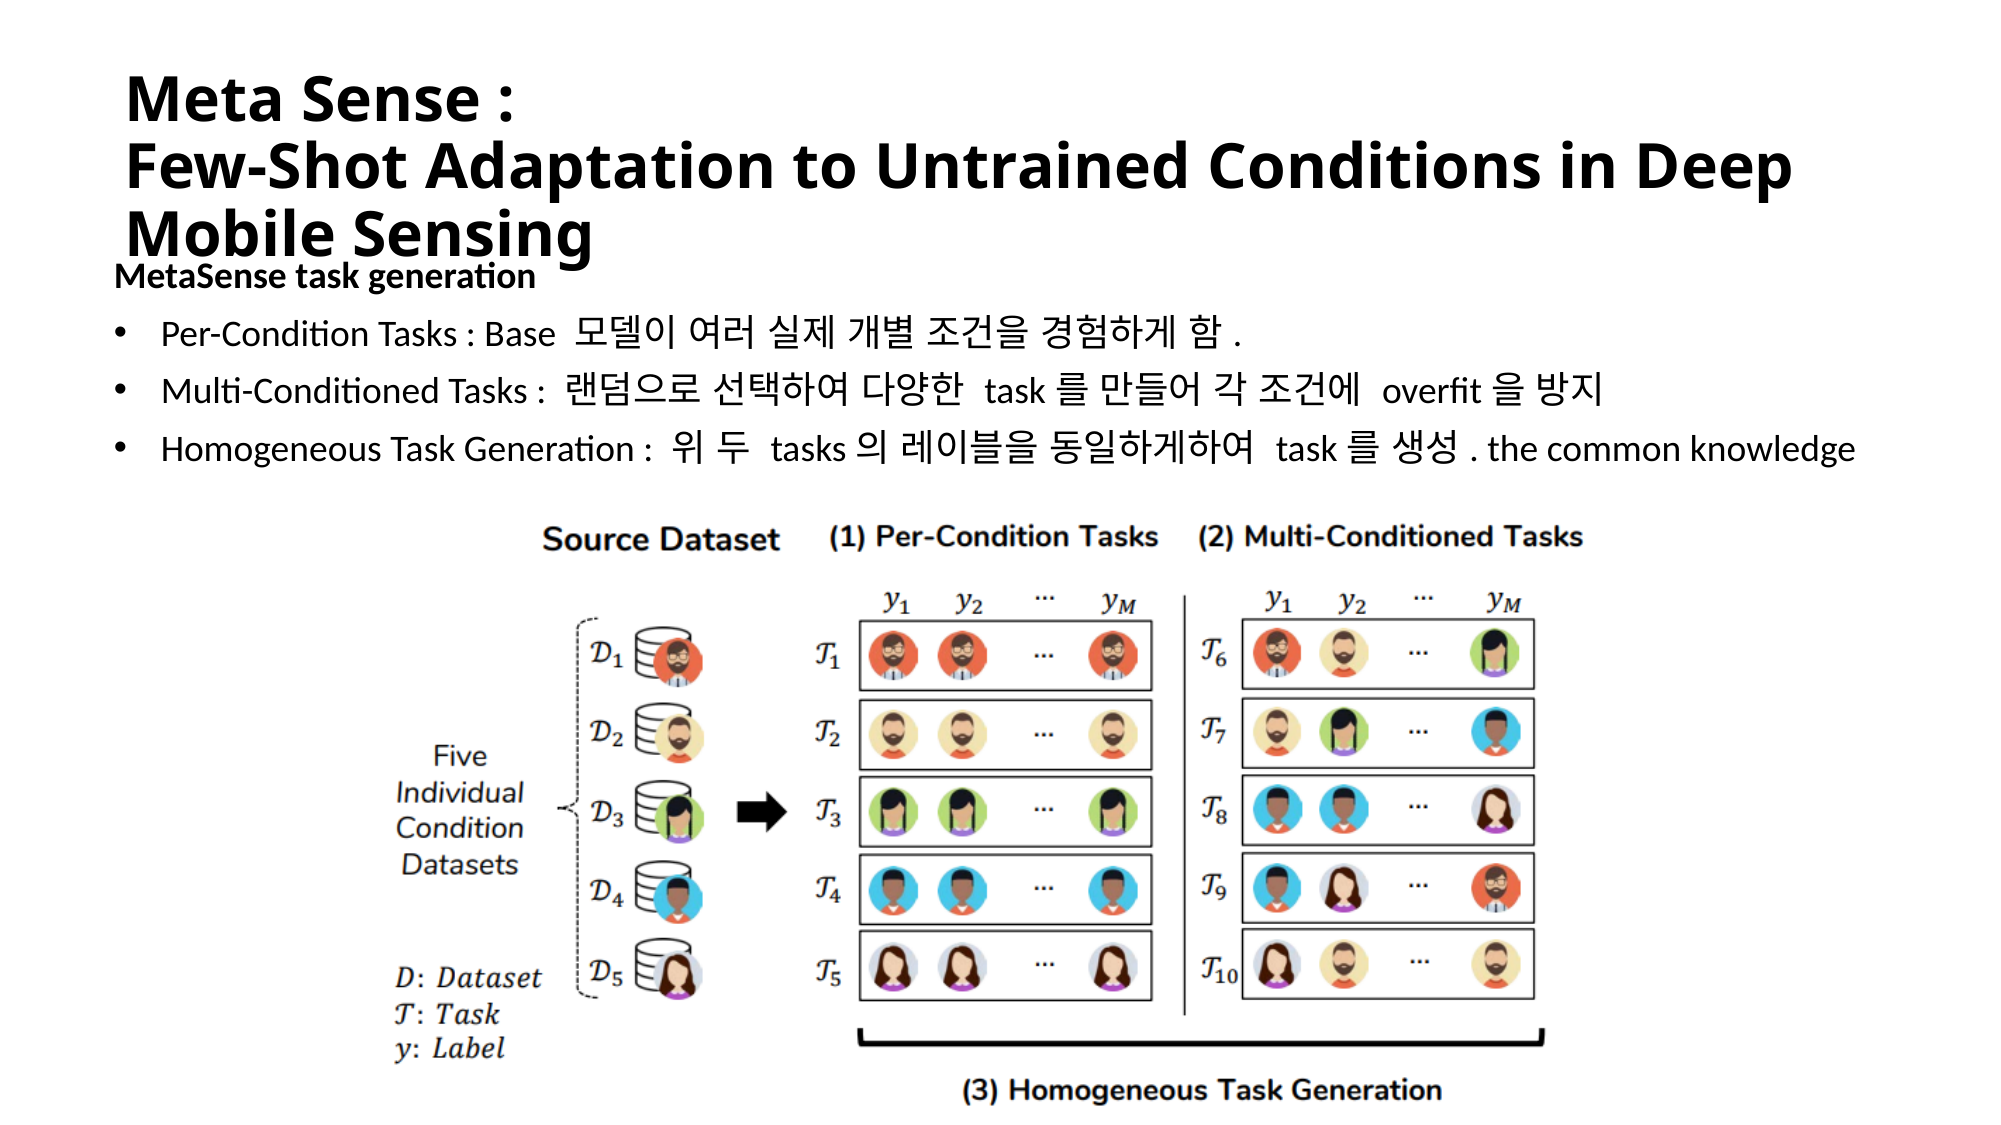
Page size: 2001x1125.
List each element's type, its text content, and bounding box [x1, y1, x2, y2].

title Meta Sense : Few-Shot Adaptation to Untrained Conditions in Deep Mobile Sensing [109, 59, 1901, 243]
text_box MetaSense task generation Per-Condition Tasks : Base 모델이 여러 실제 개별 조건을 경험하게 함. Multi-Conditioned Tasks : 랜덤으로 선택하여 다양한 task를 만들어 각 조건에 overfit을 방지 Homogeneous Task Generation : 위 두 tasks의 레이블을 동일하게하여 task를 생성. the common knowledge [98, 243, 1984, 477]
picture [386, 514, 1594, 1117]
